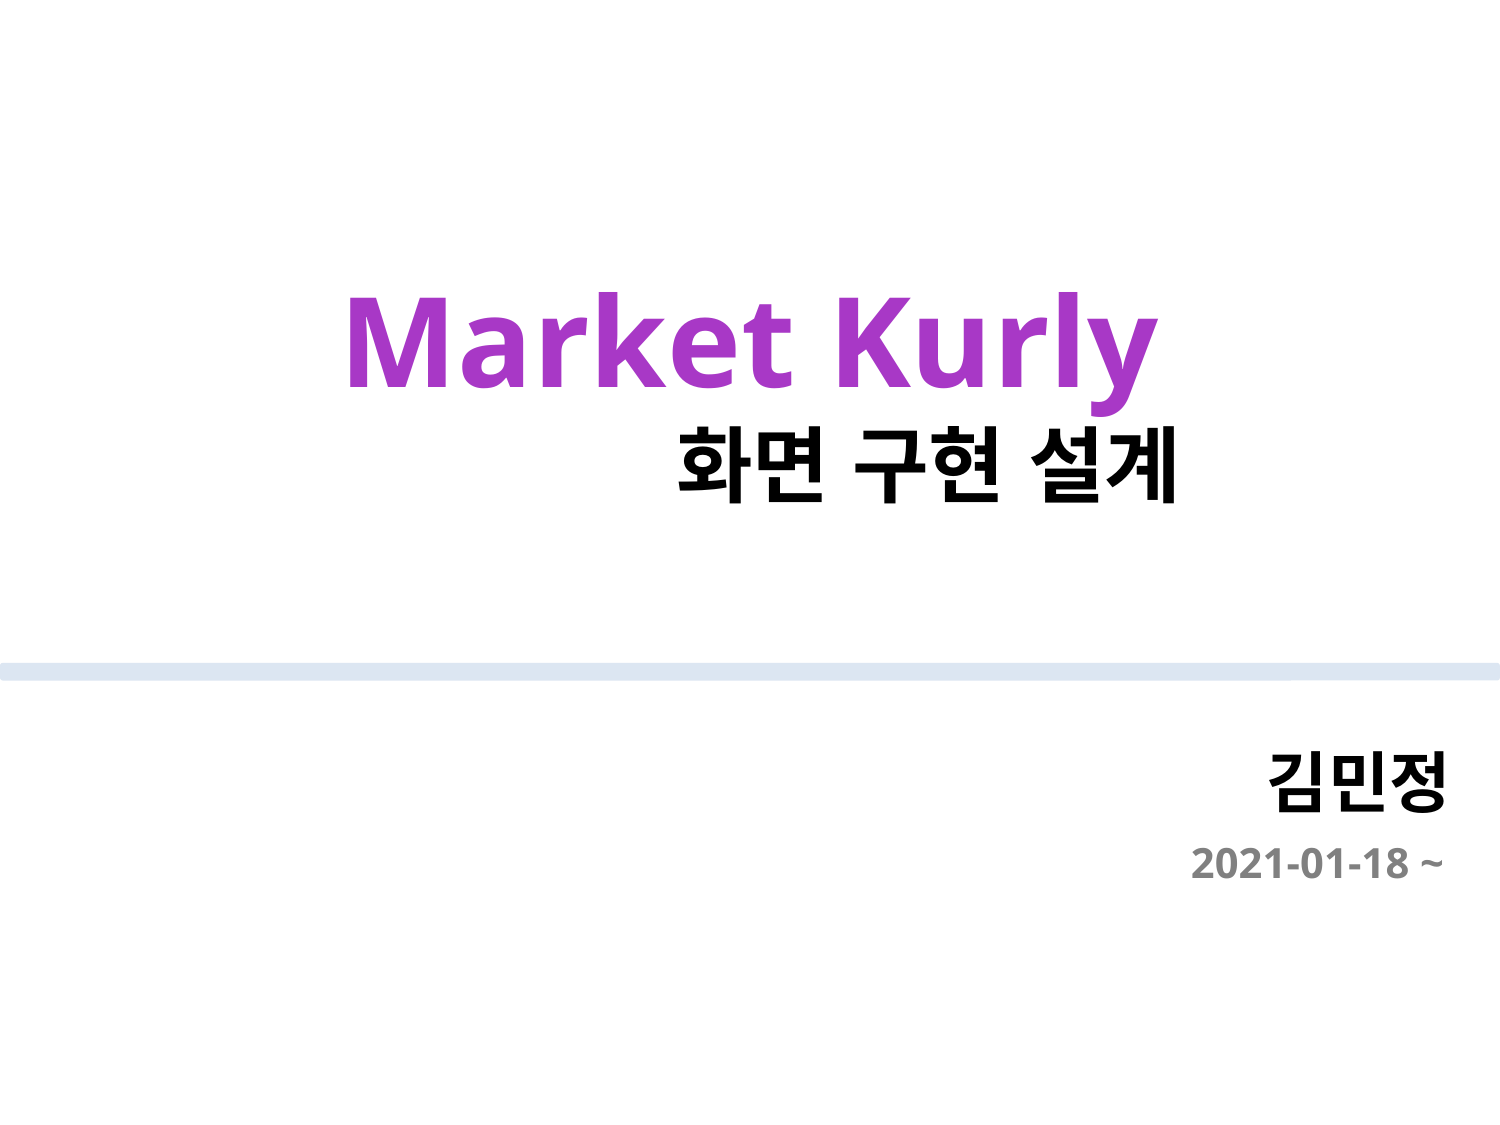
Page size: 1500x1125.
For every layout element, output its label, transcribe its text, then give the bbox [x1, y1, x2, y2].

text_box [0, 660, 1500, 683]
text_box 2021-01-18 ~ [1175, 829, 1460, 894]
text_box Market Kurly 화면 구현 설계 [324, 255, 1197, 521]
text_box 김민정 [1251, 733, 1466, 828]
